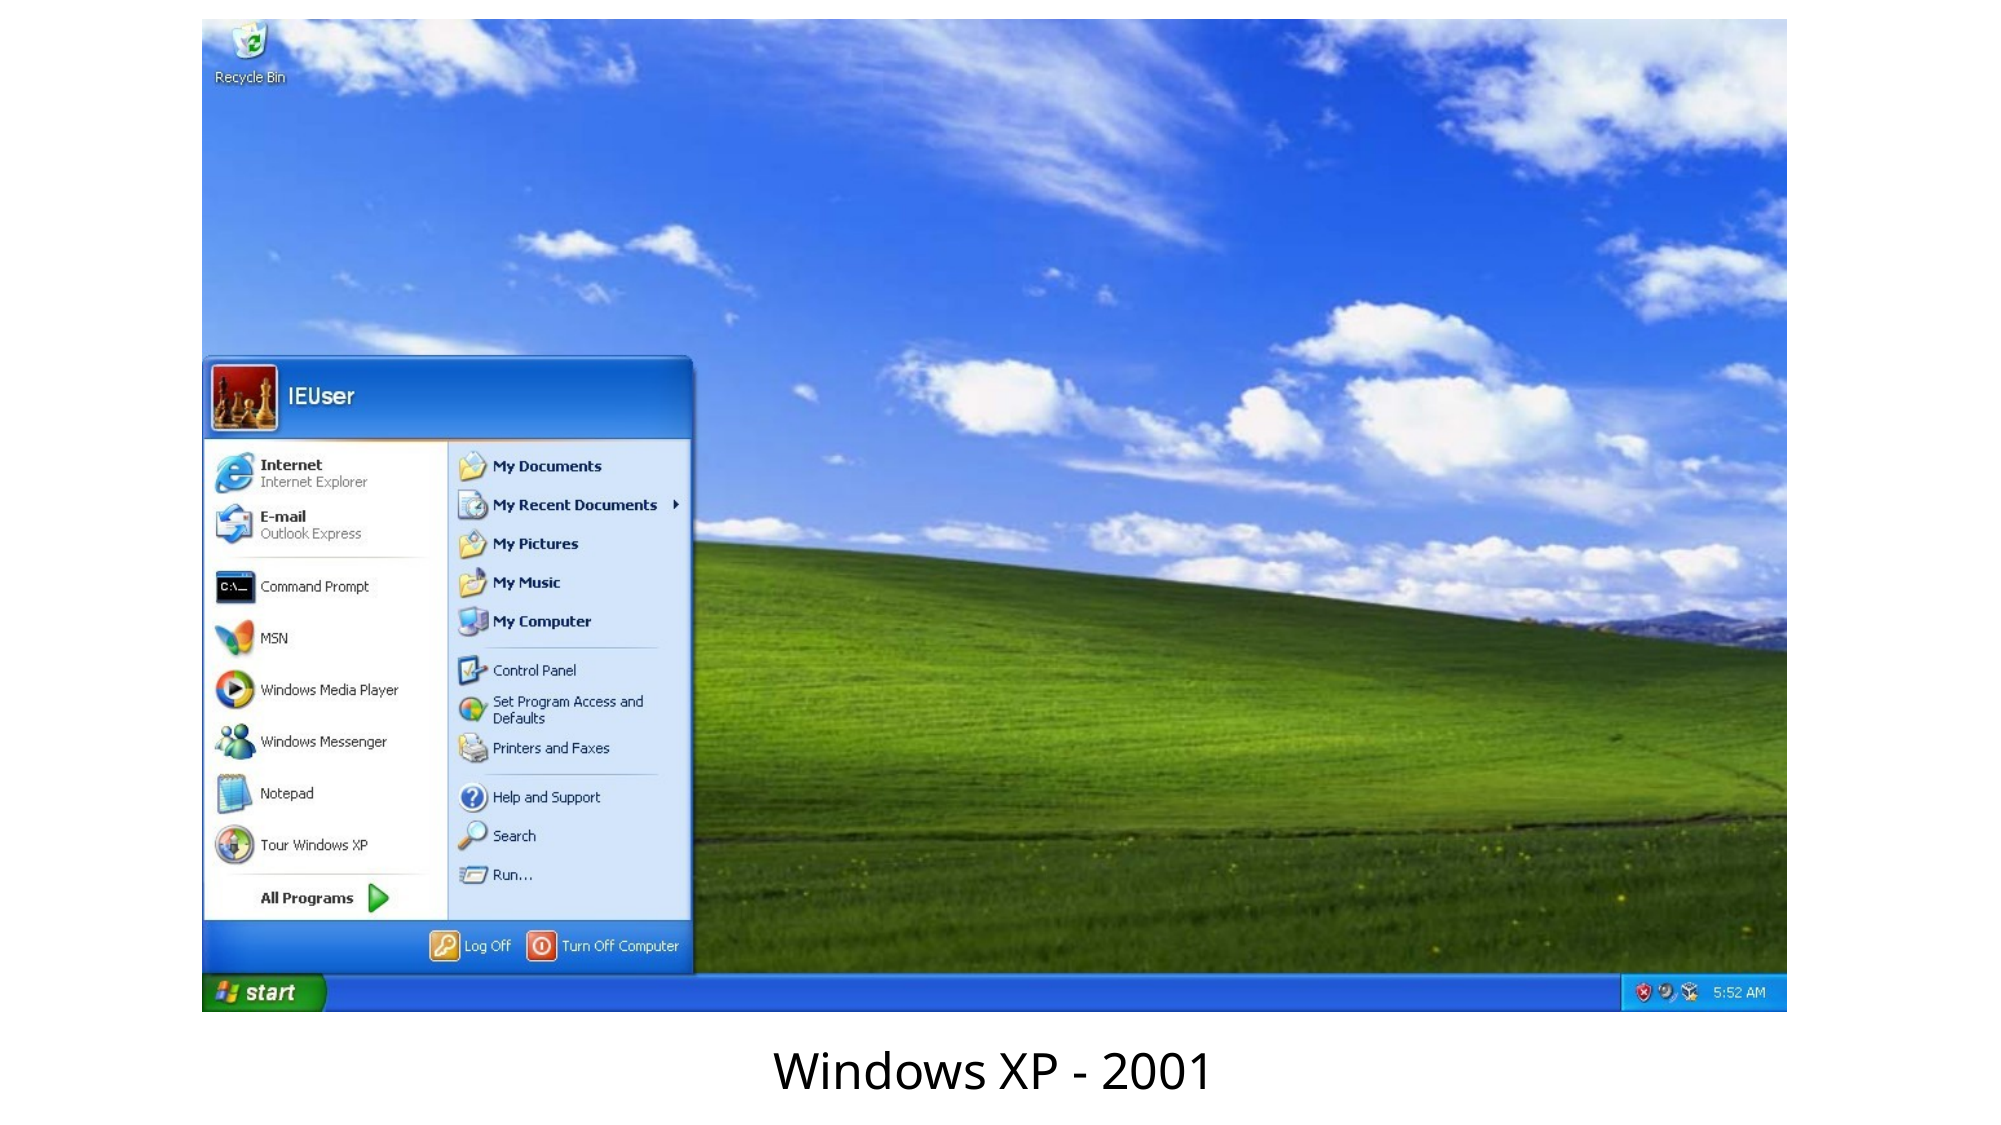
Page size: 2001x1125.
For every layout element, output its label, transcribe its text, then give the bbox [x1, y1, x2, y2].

text_box Windows XP - 2001 [758, 1032, 1231, 1108]
picture [201, 18, 1788, 1013]
